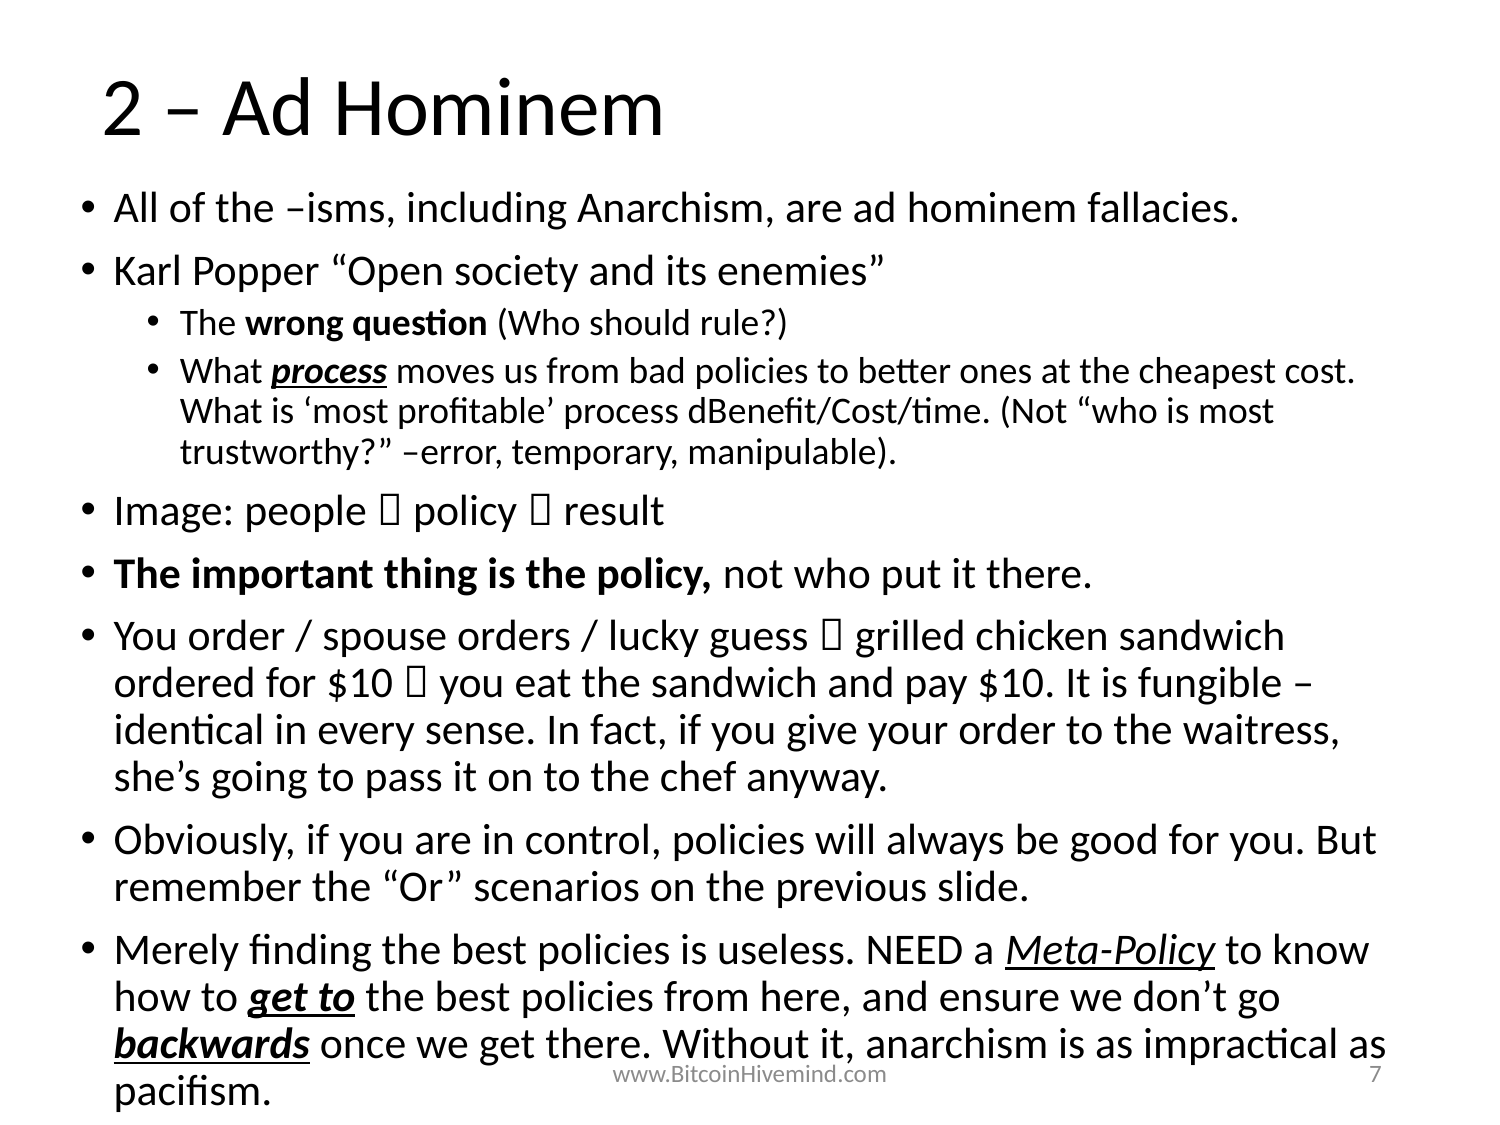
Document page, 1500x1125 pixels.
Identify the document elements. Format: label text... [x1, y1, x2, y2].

slide_number 7 [1059, 1042, 1397, 1103]
list All of the –isms, including Anarchism, are ad hominem fallacies. Karl Popper “Open society and its enemies” The wrong question (Who should rule?) What process moves us from bad policies to better ones at the cheapest cost. What is ‘most profitable’ process dBenefit/Cost/time. (Not “who is most trustworthy?” –error, temporary, manipulable). Image: people  policy  result The important thing is the policy, not who put it there. You order / spouse orders / lucky guess  grilled chicken sandwich ordered for $10  you eat the sandwich and pay $10. It is fungible – identical in every sense. In fact, if you give your order to the waitress, she’s going to pass it on to the chef anyway. Obviously, if you are in control, policies will always be good for you. But remember the “Or” scenarios on the previous slide. Merely finding the best policies is useless. NEED a Meta-Policy to know how to get to the best policies from here, and ensure we don’t go backwards once we get there. Without it, anarchism is as impractical as pacifism. [65, 177, 1435, 1125]
title 2 – Ad Hominem [86, 27, 1381, 177]
footer www.BitcoinHivemind.com [496, 1042, 1004, 1103]
